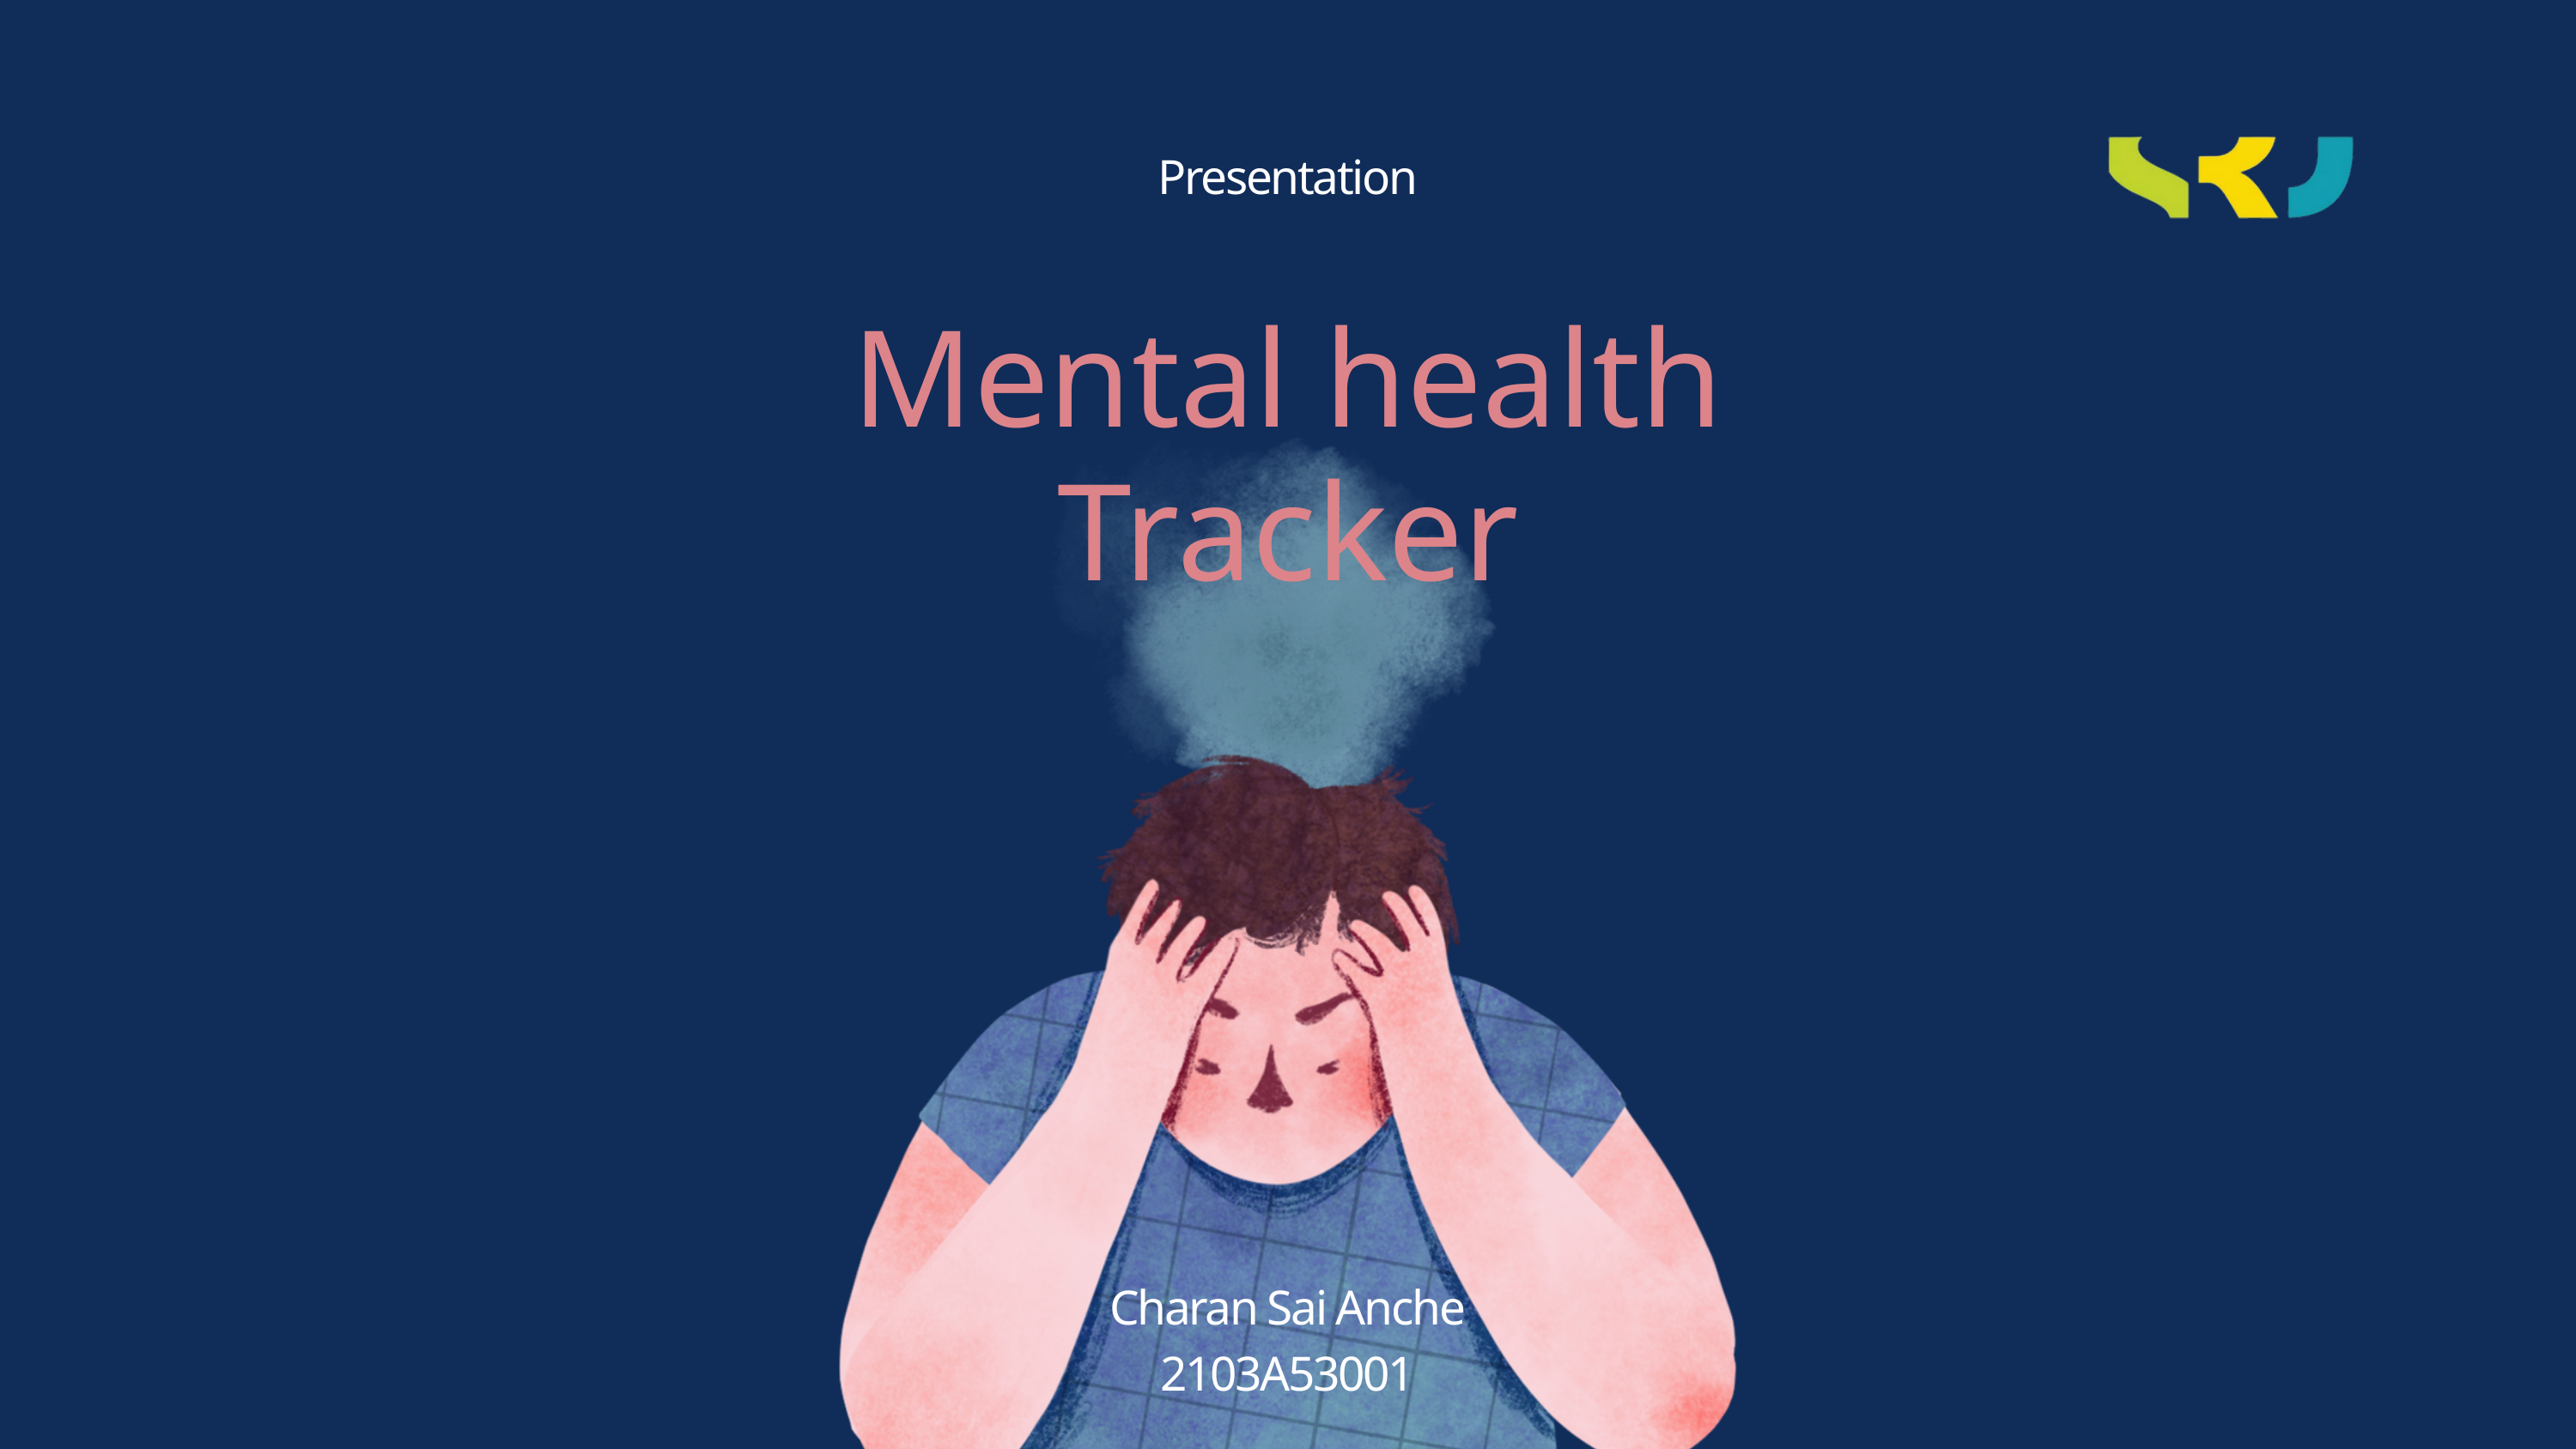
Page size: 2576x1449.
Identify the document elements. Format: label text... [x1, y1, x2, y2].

text_box Presentation [1054, 137, 1522, 204]
text_box Mental health Tracker [646, 300, 1930, 608]
text_box Charan Sai Anche 2103A53001 [1054, 1269, 1522, 1401]
text_box [2089, 123, 2409, 223]
text_box [838, 608, 1738, 1449]
